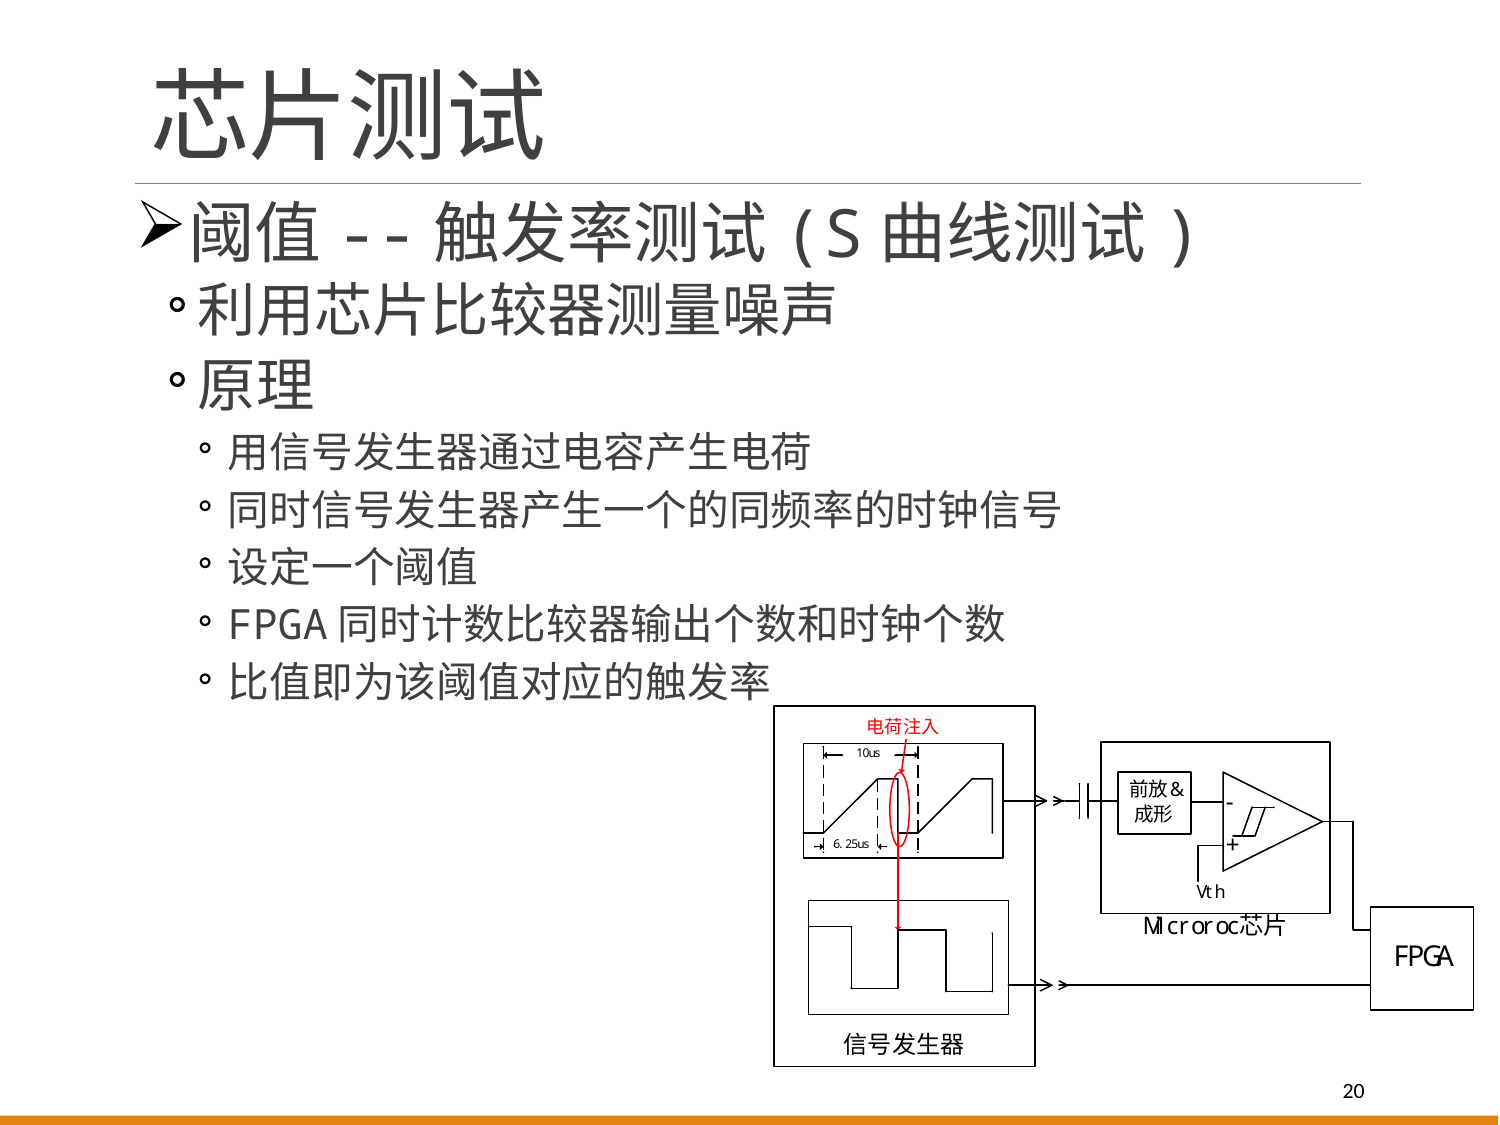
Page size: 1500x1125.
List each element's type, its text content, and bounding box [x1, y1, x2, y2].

title 芯片测试 [135, 47, 1373, 181]
slide_number 20 [1218, 1078, 1380, 1120]
picture [770, 702, 1475, 1070]
list 阈值--触发率测试(S曲线测试) 利用芯片比较器测量噪声 原理 用信号发生器通过电容产生电荷 同时信号发生器产生一个的同频率的时钟信号 设定一个阈值 FPGA同时计数比较器输出个数和时钟个数 比值即为该阈值对应的触发率 [135, 192, 1373, 1097]
